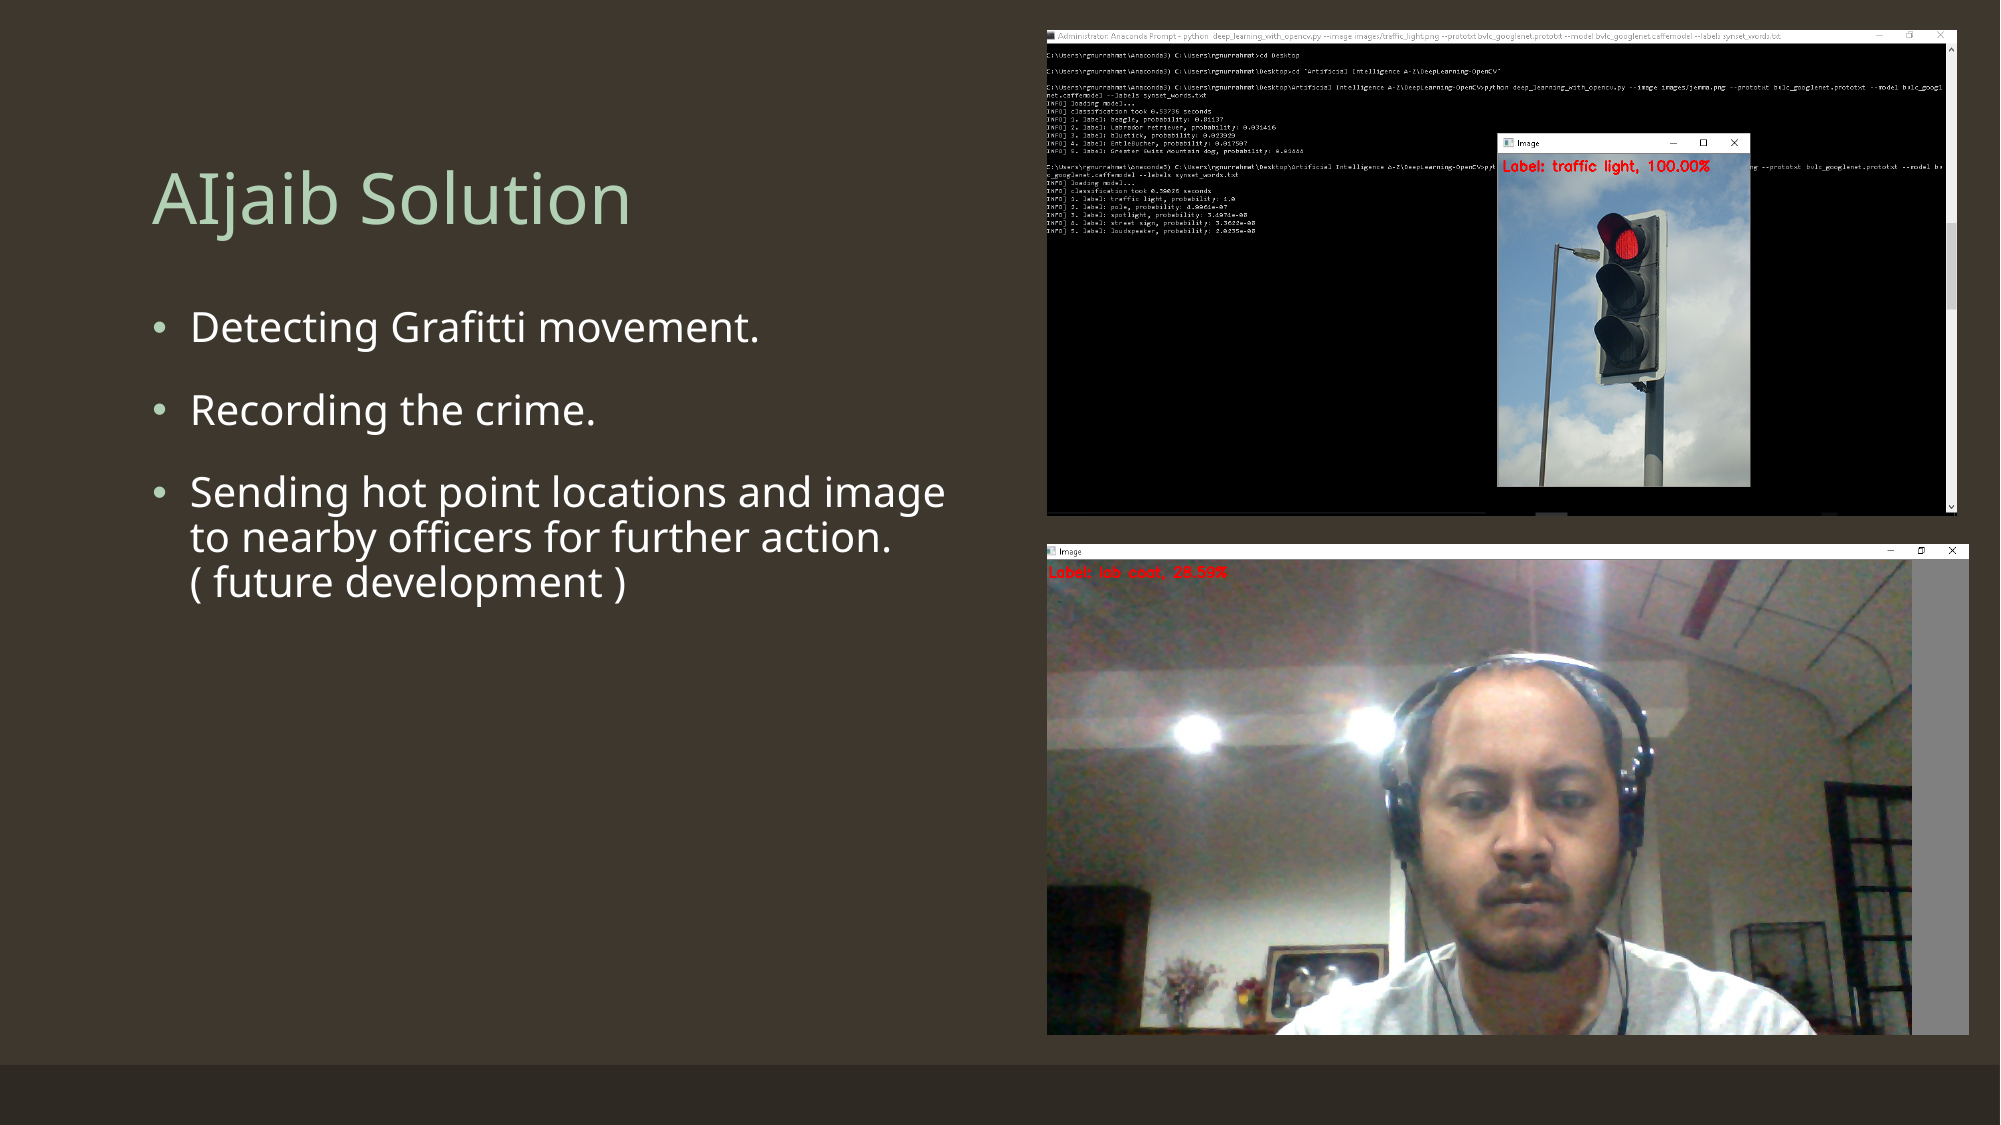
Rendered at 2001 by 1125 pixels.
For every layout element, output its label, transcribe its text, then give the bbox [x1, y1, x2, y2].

list Detecting Grafitti movement. Recording the crime. Sending hot point locations and image to nearby officers for further action. ( future development ) [137, 299, 963, 1014]
title AIjaib Solution [137, 59, 1047, 248]
picture [1047, 544, 1969, 1035]
picture [1047, 30, 1957, 516]
